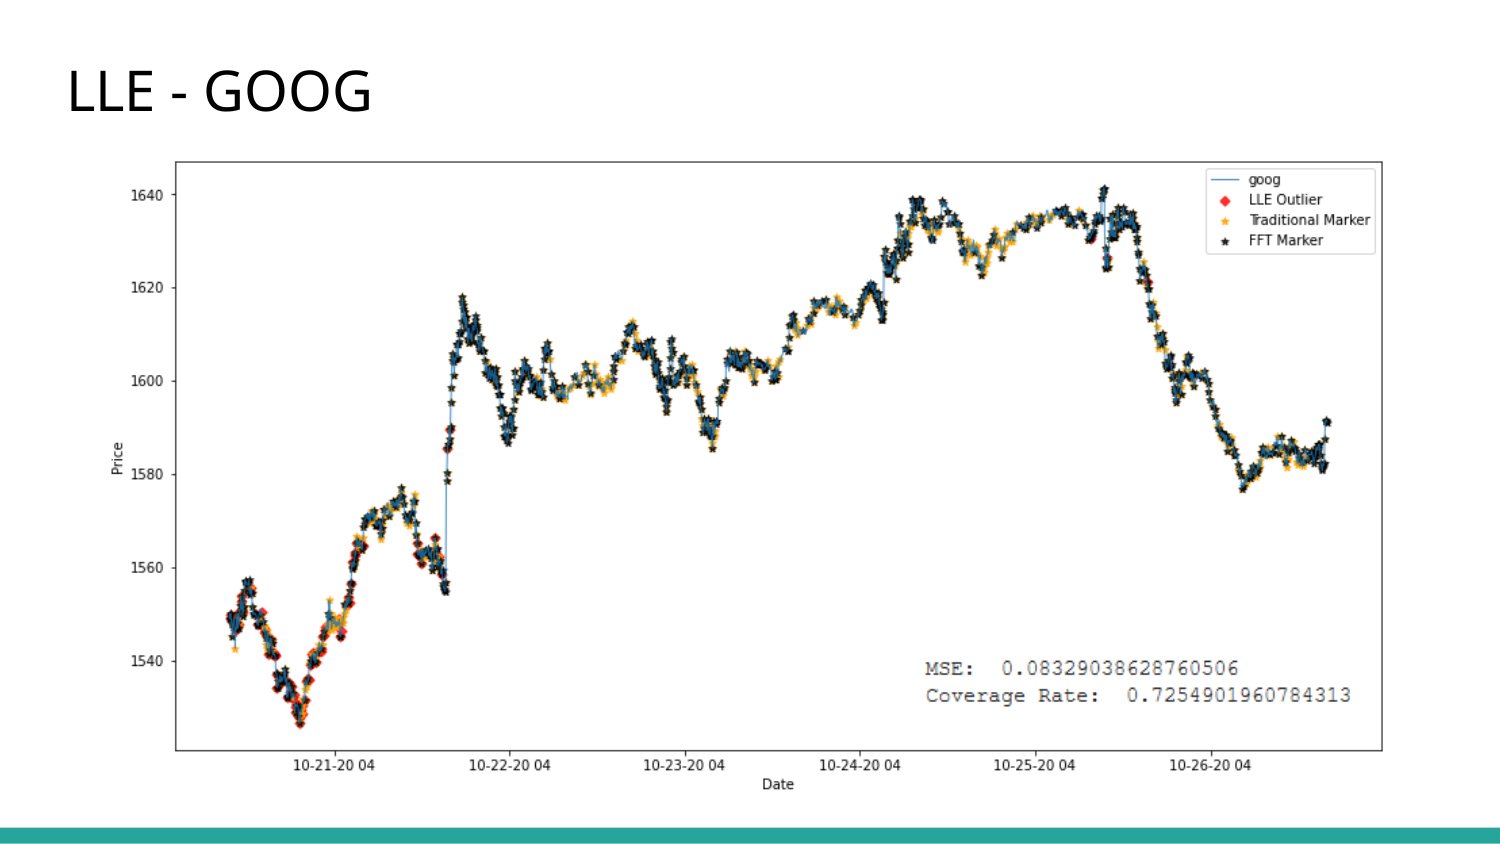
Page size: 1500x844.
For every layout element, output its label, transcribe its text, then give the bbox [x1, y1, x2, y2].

title LLE - GOOG [51, 40, 1449, 141]
picture [109, 147, 1391, 803]
